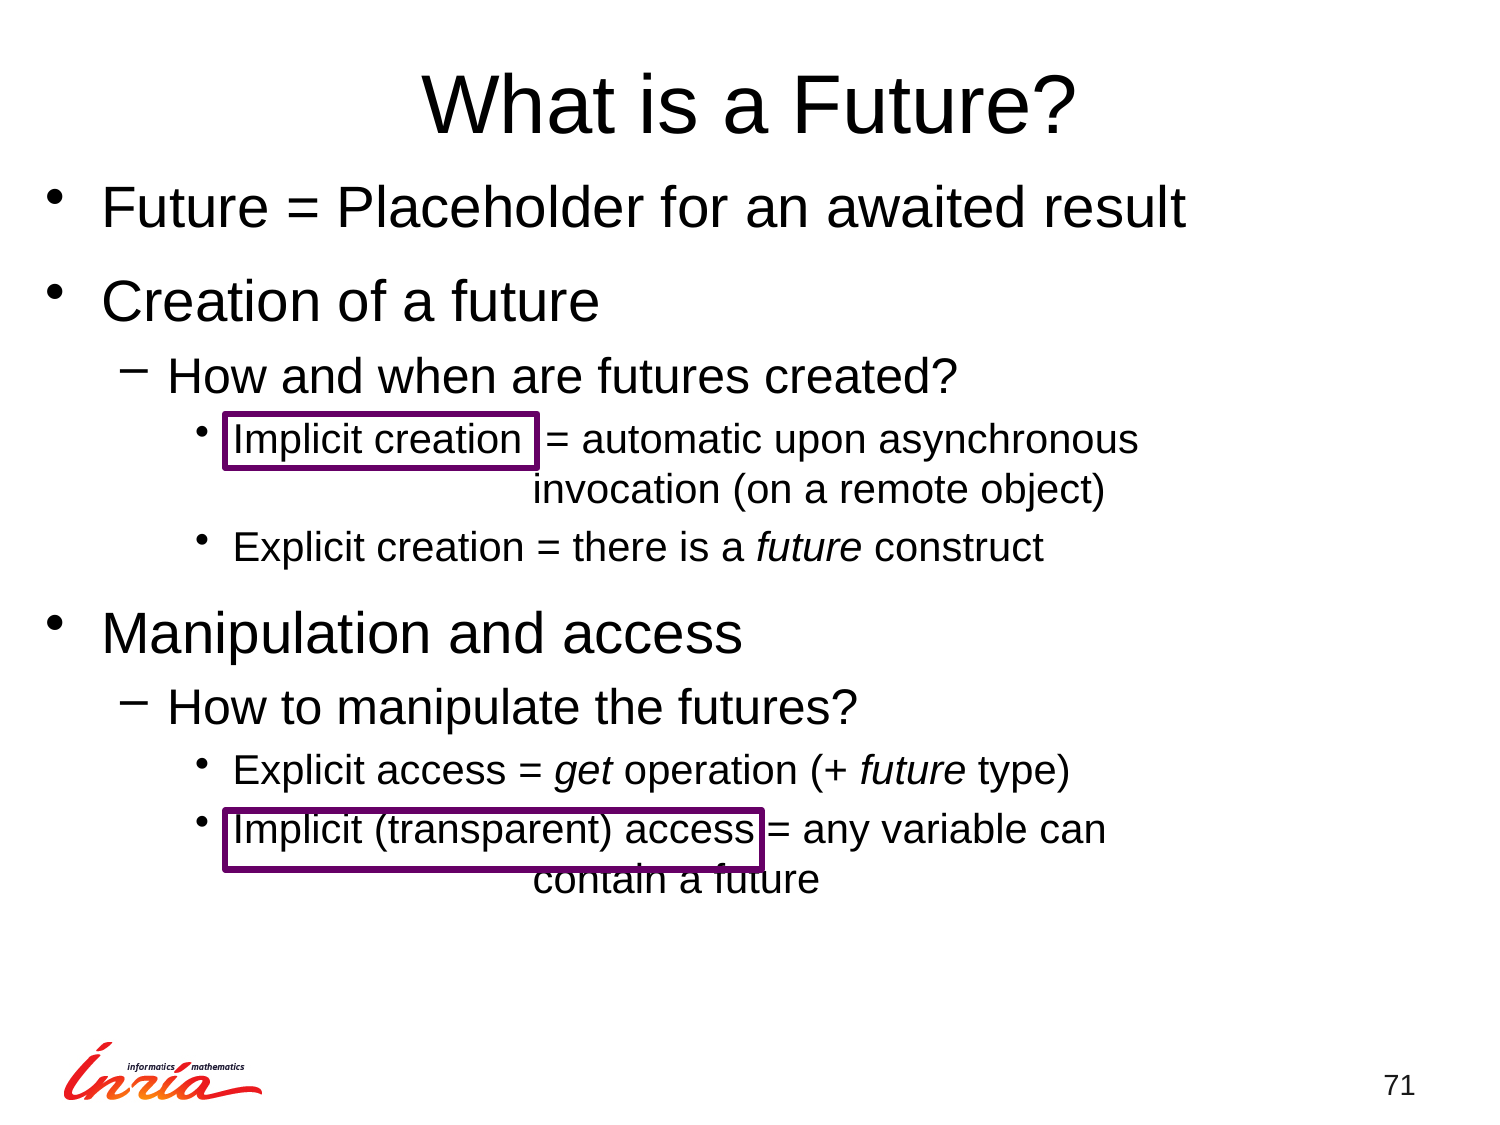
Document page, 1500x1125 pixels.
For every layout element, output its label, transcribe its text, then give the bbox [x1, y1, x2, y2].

title What is a Future? [75, 6, 1425, 161]
text_box [225, 413, 538, 468]
slide_number 71 [1080, 1058, 1431, 1122]
list Future = Placeholder for an awaited result Creation of a future How and when are futures created? Implicit creation = automatic upon asynchronous invocation (on a remote object) Explicit creation = there is a future construct Manipulation and access How to manipulate the futures? Explicit access = get operation (+ future type) Implicit (transparent) access = any variable can contain a future [30, 161, 1463, 912]
text_box [225, 810, 762, 870]
picture [53, 1031, 273, 1125]
